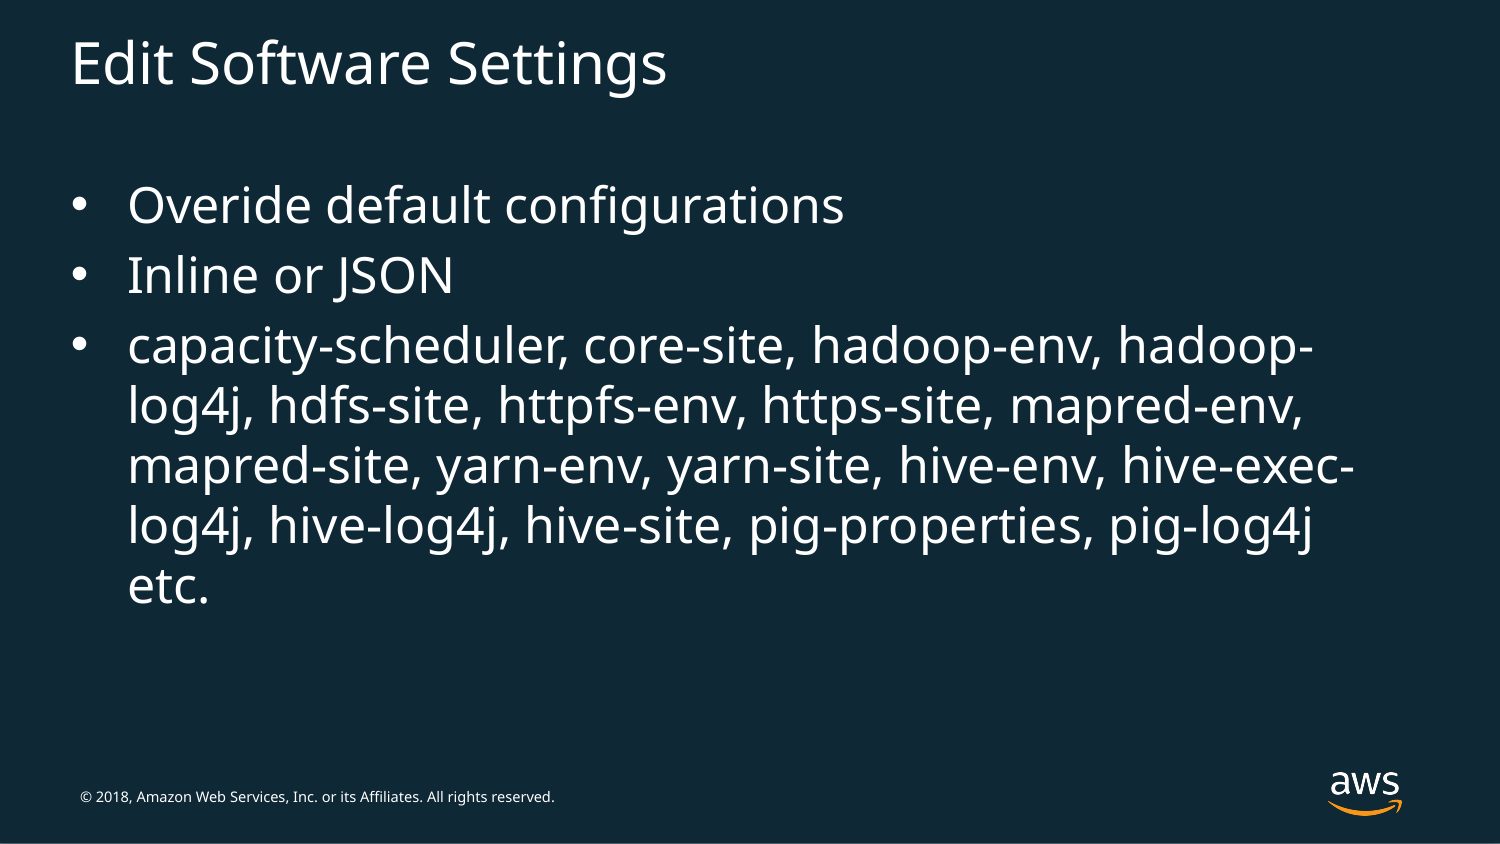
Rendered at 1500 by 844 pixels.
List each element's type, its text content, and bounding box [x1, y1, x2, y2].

picture [1328, 772, 1402, 816]
list Overide default configurations Inline or JSON capacity-scheduler, core-site, hadoop-env, hadoop-log4j, hdfs-site, httpfs-env, https-site, mapred-env, mapred-site, yarn-env, yarn-site, hive-env, hive-exec-log4j, hive-log4j, hive-site, pig-properties, pig-log4j etc. [55, 165, 1402, 749]
title Edit Software Settings [55, 18, 1402, 109]
